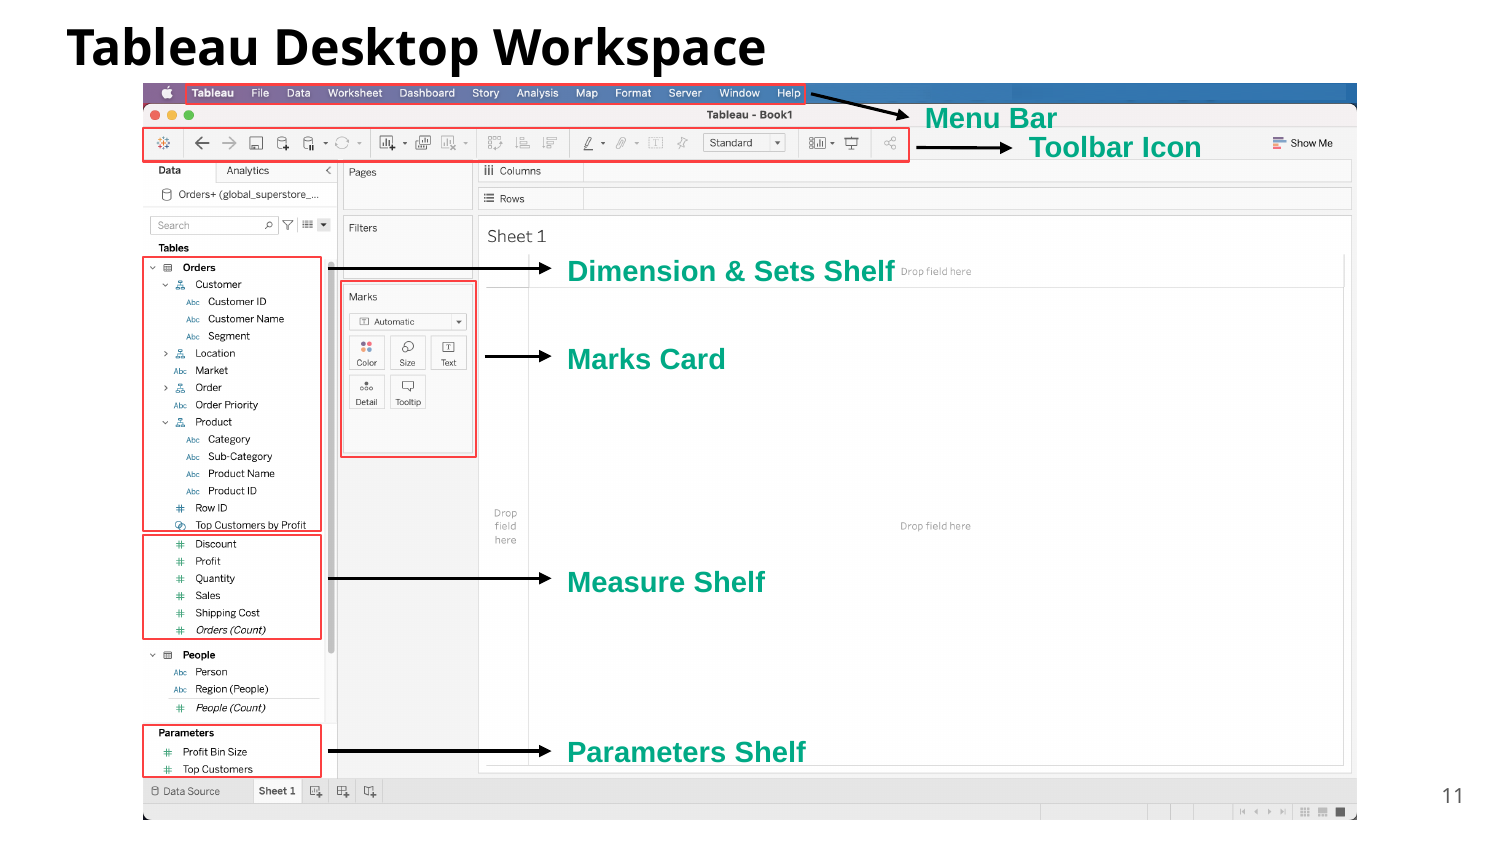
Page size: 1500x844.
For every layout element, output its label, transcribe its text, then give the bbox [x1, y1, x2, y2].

slide_number 11 [1389, 764, 1480, 830]
title Tableau Desktop Workspace [51, 0, 1449, 94]
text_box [143, 83, 1357, 820]
